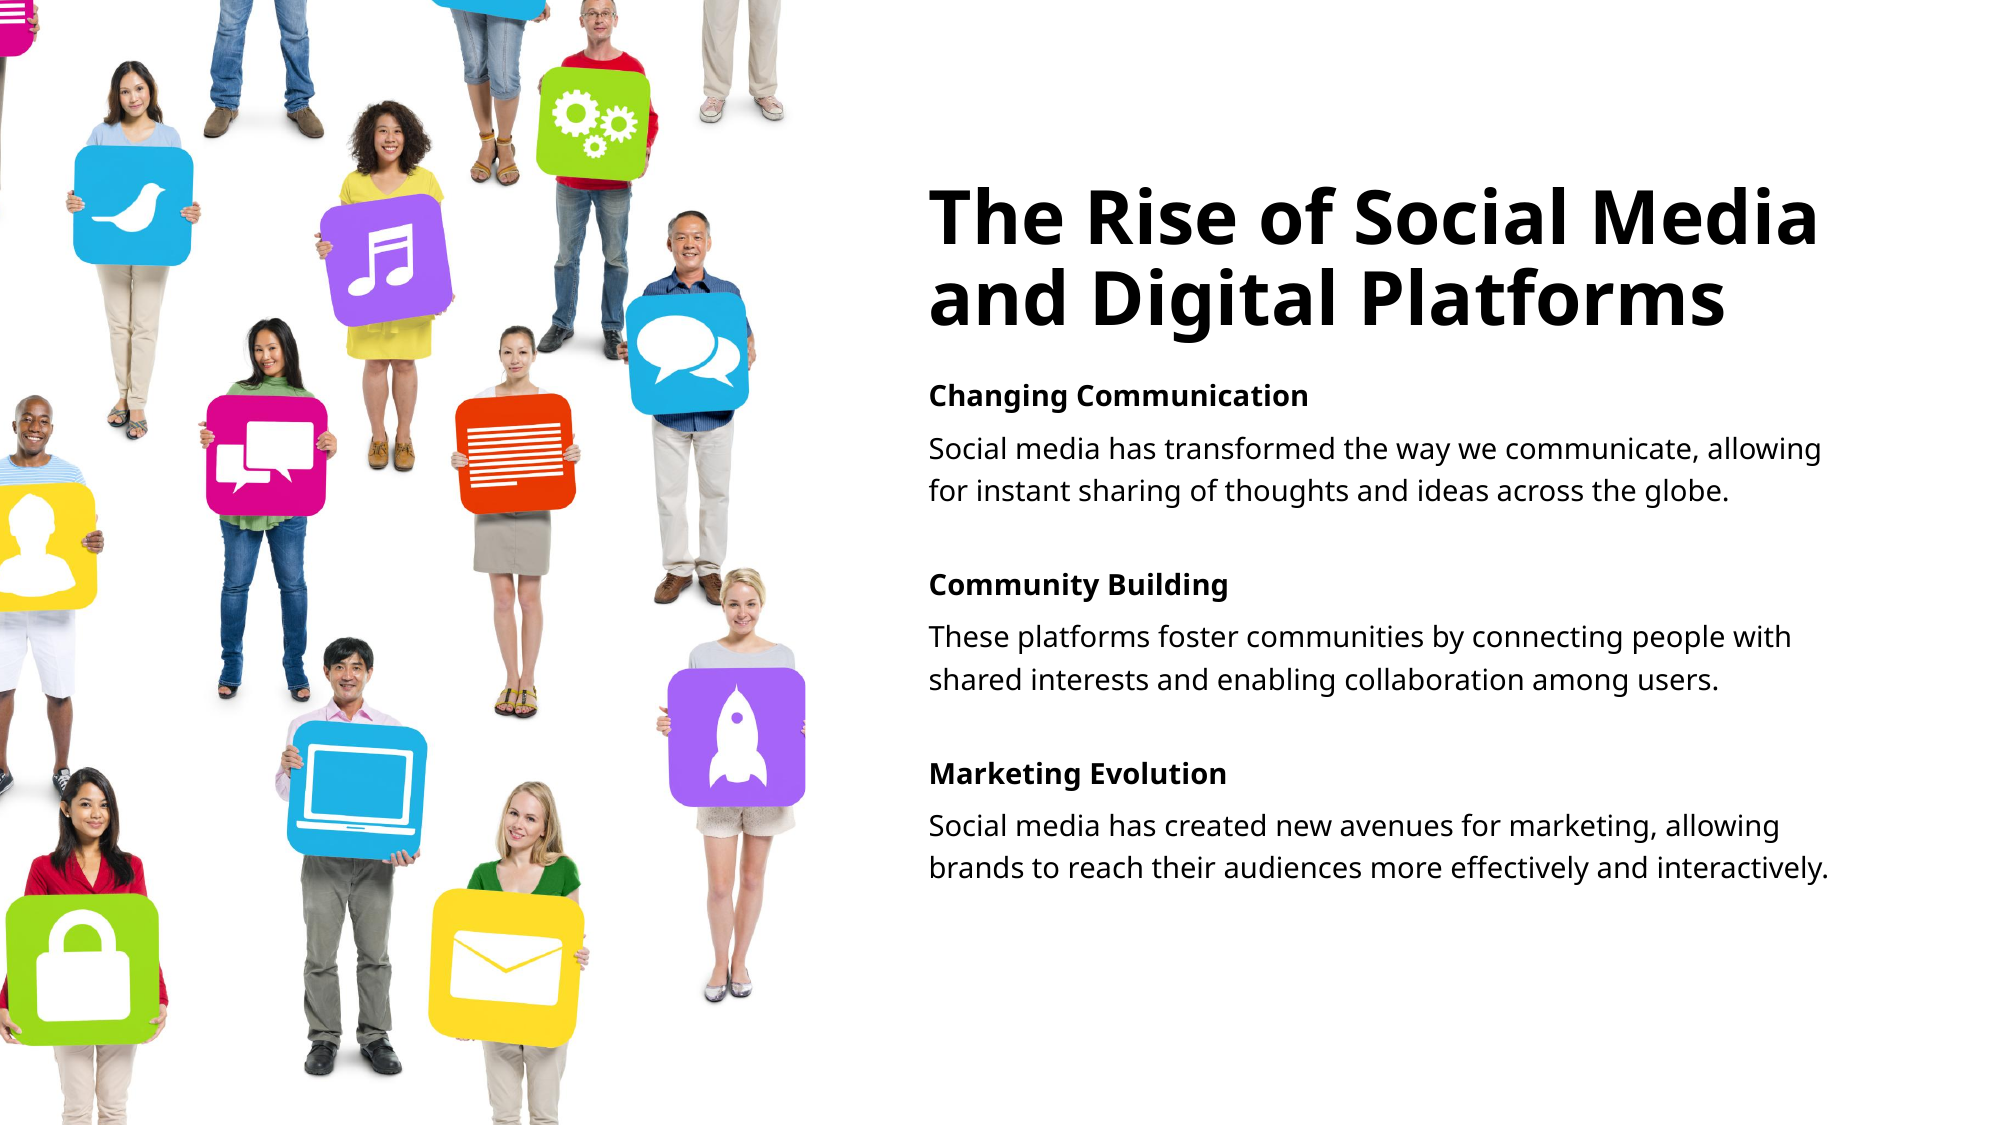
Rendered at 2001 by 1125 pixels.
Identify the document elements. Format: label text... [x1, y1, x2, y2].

title The Rise of Social Media and Digital Platforms [913, 98, 1884, 350]
list Changing Communication Social media has transformed the way we communicate, allowing for instant sharing of thoughts and ideas across the globe. Community Building These platforms foster communities by connecting people with shared interests and enabling collaboration among users. Marketing Evolution Social media has created new avenues for marketing, allowing brands to reach their audiences more effectively and interactively. [913, 363, 1884, 1035]
text_box [806, 0, 2000, 1125]
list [0, 0, 806, 1125]
